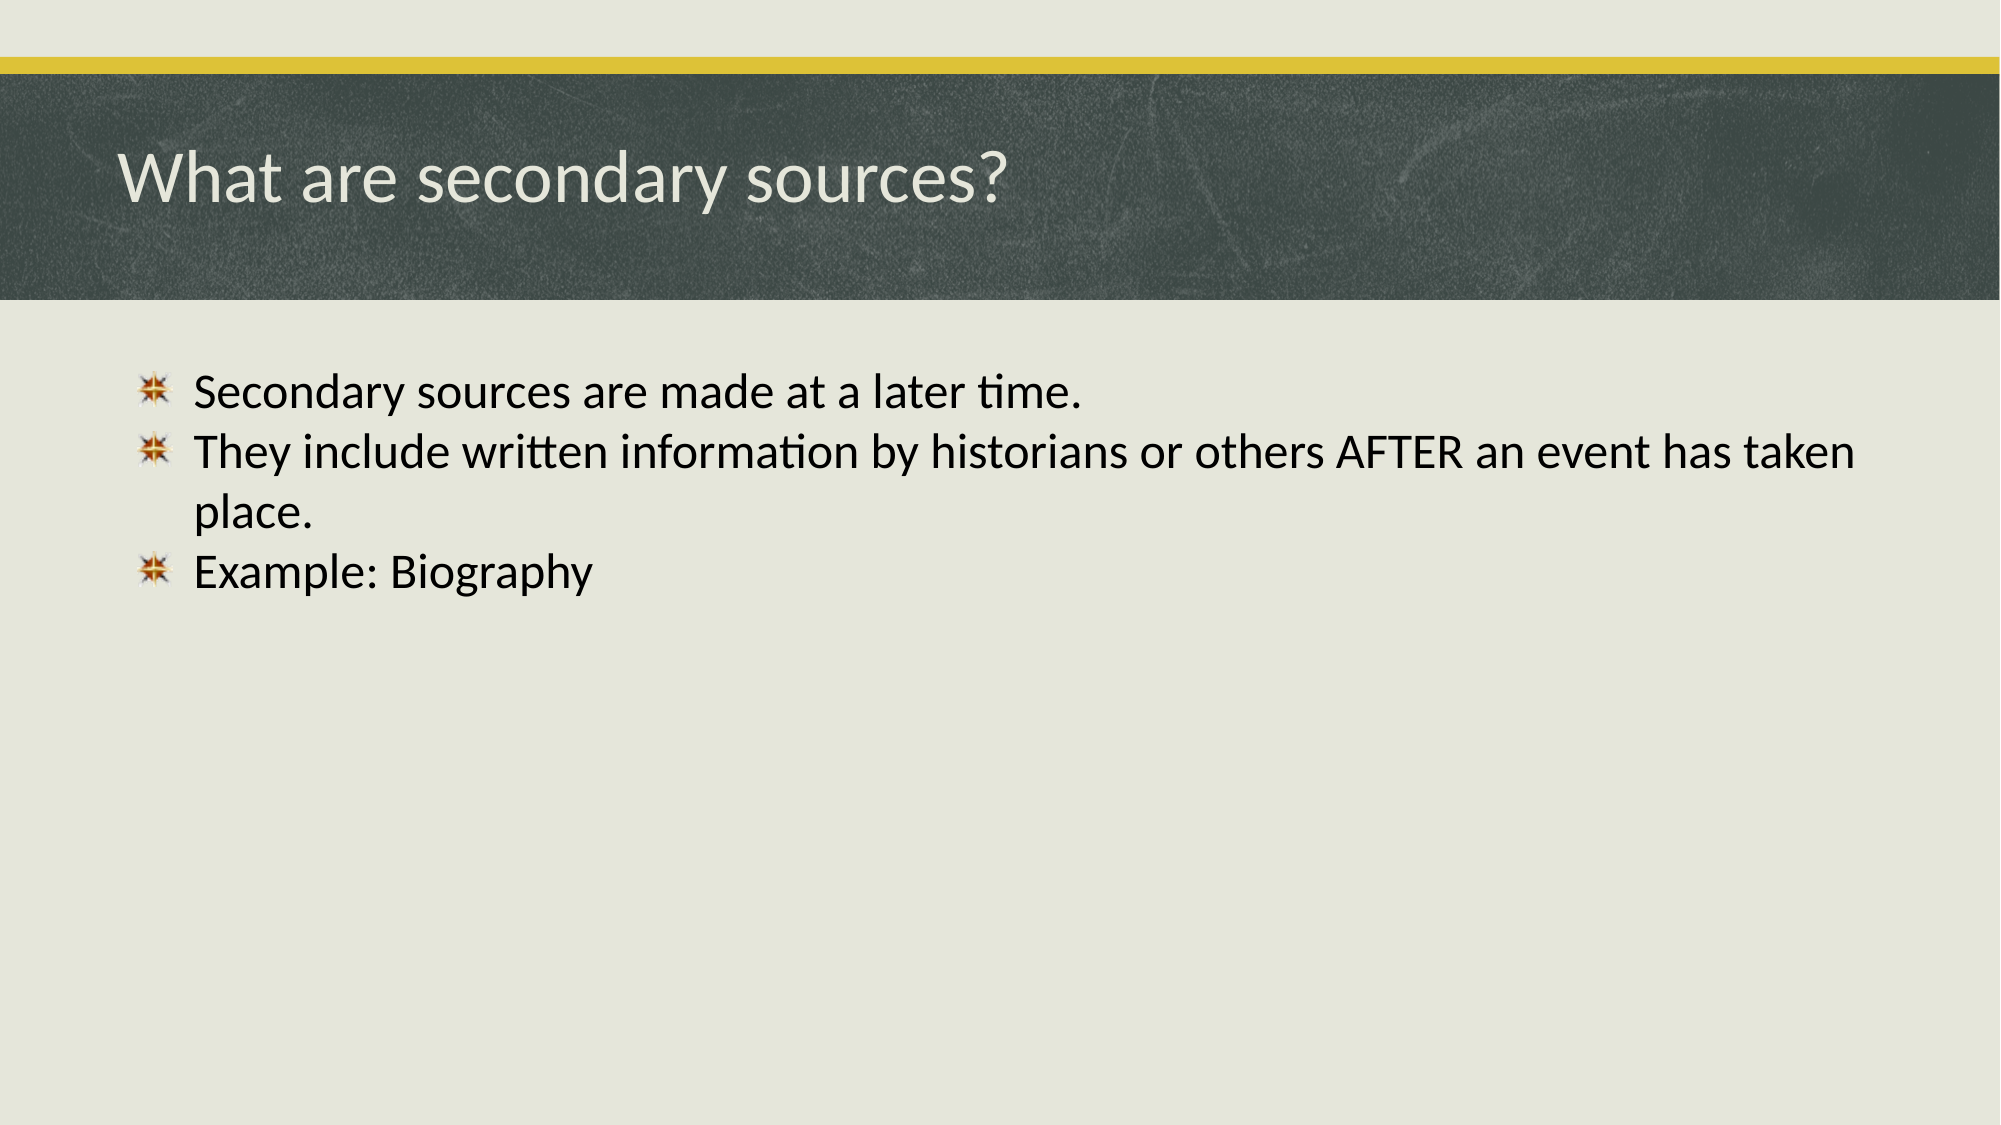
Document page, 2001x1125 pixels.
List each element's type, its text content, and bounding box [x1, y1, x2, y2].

picture [137, 431, 173, 467]
picture [137, 551, 173, 587]
text_box Secondary sources are made at a later time. They include written information by historians or others AFTER an event has taken place. Example: Biography [122, 350, 1975, 912]
picture [0, 74, 2000, 300]
picture [137, 371, 173, 407]
title What are secondary sources? [102, 82, 1378, 271]
